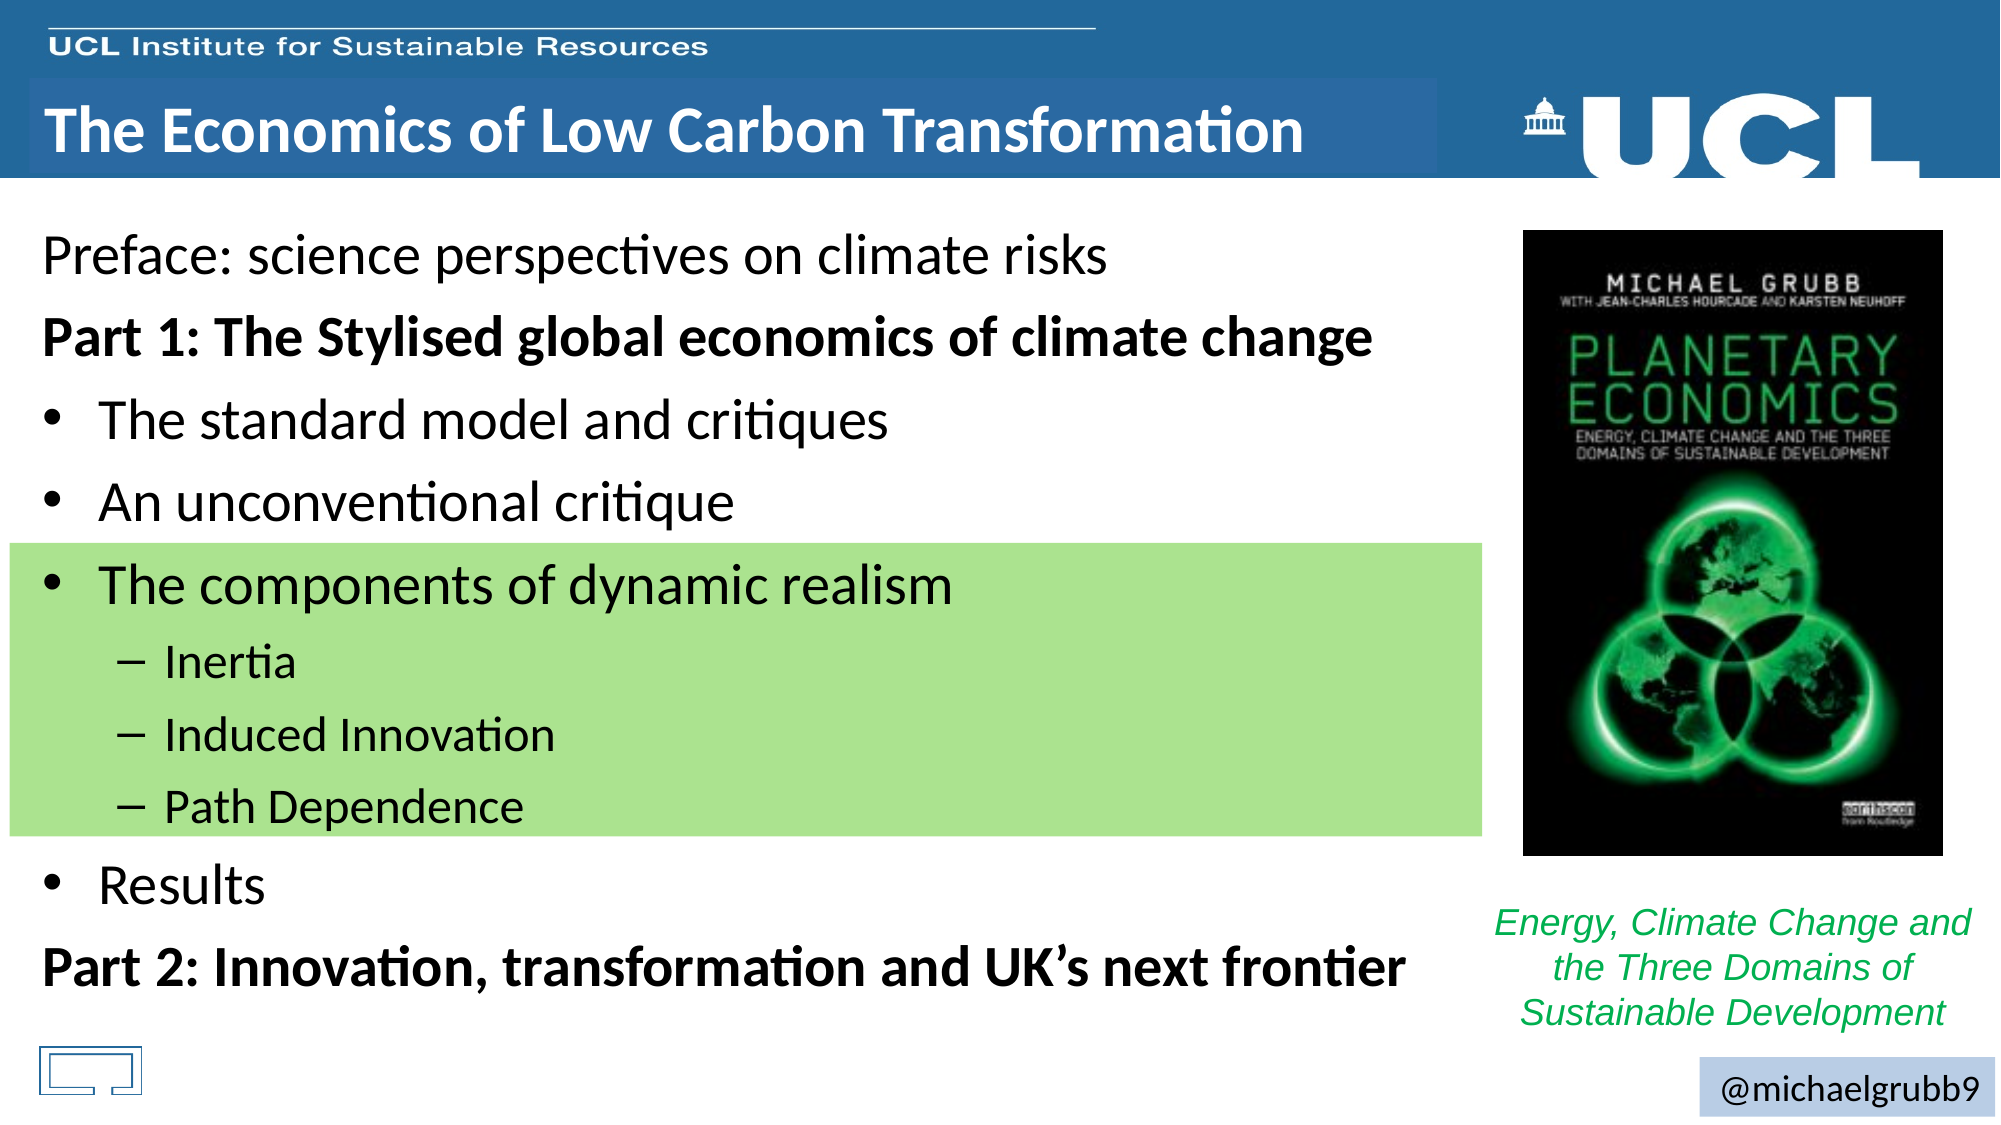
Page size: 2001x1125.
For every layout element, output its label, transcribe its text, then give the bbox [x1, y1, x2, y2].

text_box Preface: science perspectives on climate risks Part 1: The Stylised global economics of climate change The standard model and critiques An unconventional critique The components of dynamic realism Inertia Induced Innovation Path Dependence Results Part 2: Innovation, transformation and UK’s next frontier [27, 126, 1471, 898]
text_box The Economics of Low Carbon Transformation [29, 78, 1438, 126]
text_box [1471, 541, 1484, 838]
picture [0, 0, 2000, 178]
text_box @michaelgrubb9 [1699, 1057, 1996, 1117]
text_box Energy, Climate Change and the Three Domains of Sustainable Development [1472, 836, 1994, 1094]
text_box [8, 541, 27, 838]
picture [39, 1046, 142, 1095]
picture [1523, 230, 1943, 856]
